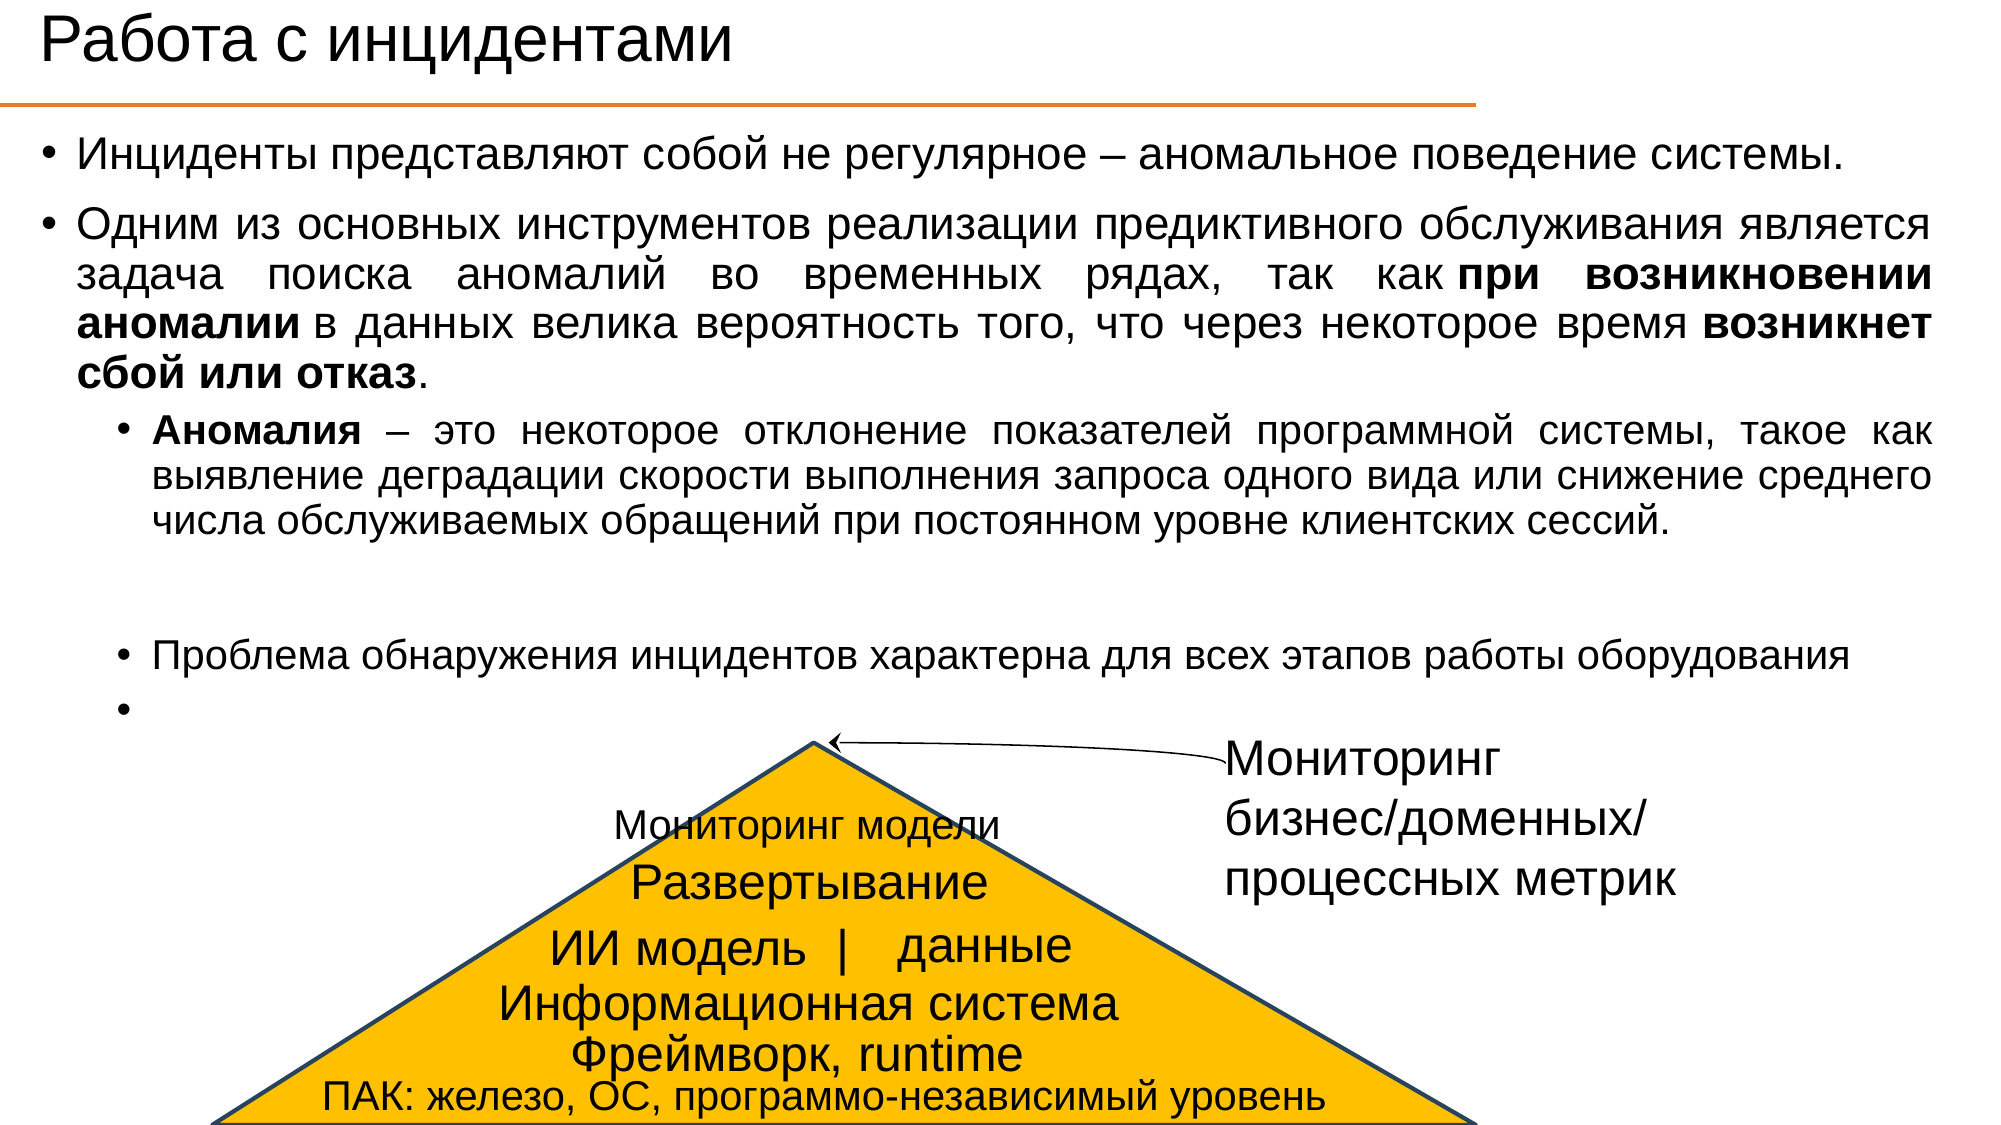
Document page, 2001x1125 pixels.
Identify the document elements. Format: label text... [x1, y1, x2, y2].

text_box Мониторинг бизнес/доменных/ процессных метрик [1209, 718, 1824, 914]
text_box данные [883, 904, 1236, 980]
list Инциденты представляют собой не регулярное – аномальное поведение системы. Одним из основных инструментов реализации предиктивного обслуживания является задача поиска аномалий во временных рядах, так как при возникновении аномалии в данных велика вероятность того, что через некоторое время возникнет сбой или отказ. Аномалия – это некоторое отклонение показателей программной системы, такое как выявление деградации скорости выполнения запроса одного вида или снижение среднего числа обслуживаемых обращений при постоянном уровне клиентских сессий. Проблема обнаружения инцидентов характерна для всех этапов работы оборудования [24, 122, 1949, 1062]
text_box Информационная система [483, 962, 1490, 1038]
text_box [1418, 1089, 1478, 1125]
text_box [828, 732, 1227, 764]
text_box [210, 1062, 307, 1125]
title Работа с инцидентами [24, 0, 1750, 83]
text_box Развертывание [615, 842, 1190, 917]
text_box ПАК: железо, ОС, программо-независимый уровень [307, 1061, 1418, 1125]
text_box Мониторинг модели [598, 790, 1078, 855]
text_box Фреймворк, runtime [555, 1014, 1268, 1089]
text_box ИИ модель | [535, 908, 934, 983]
